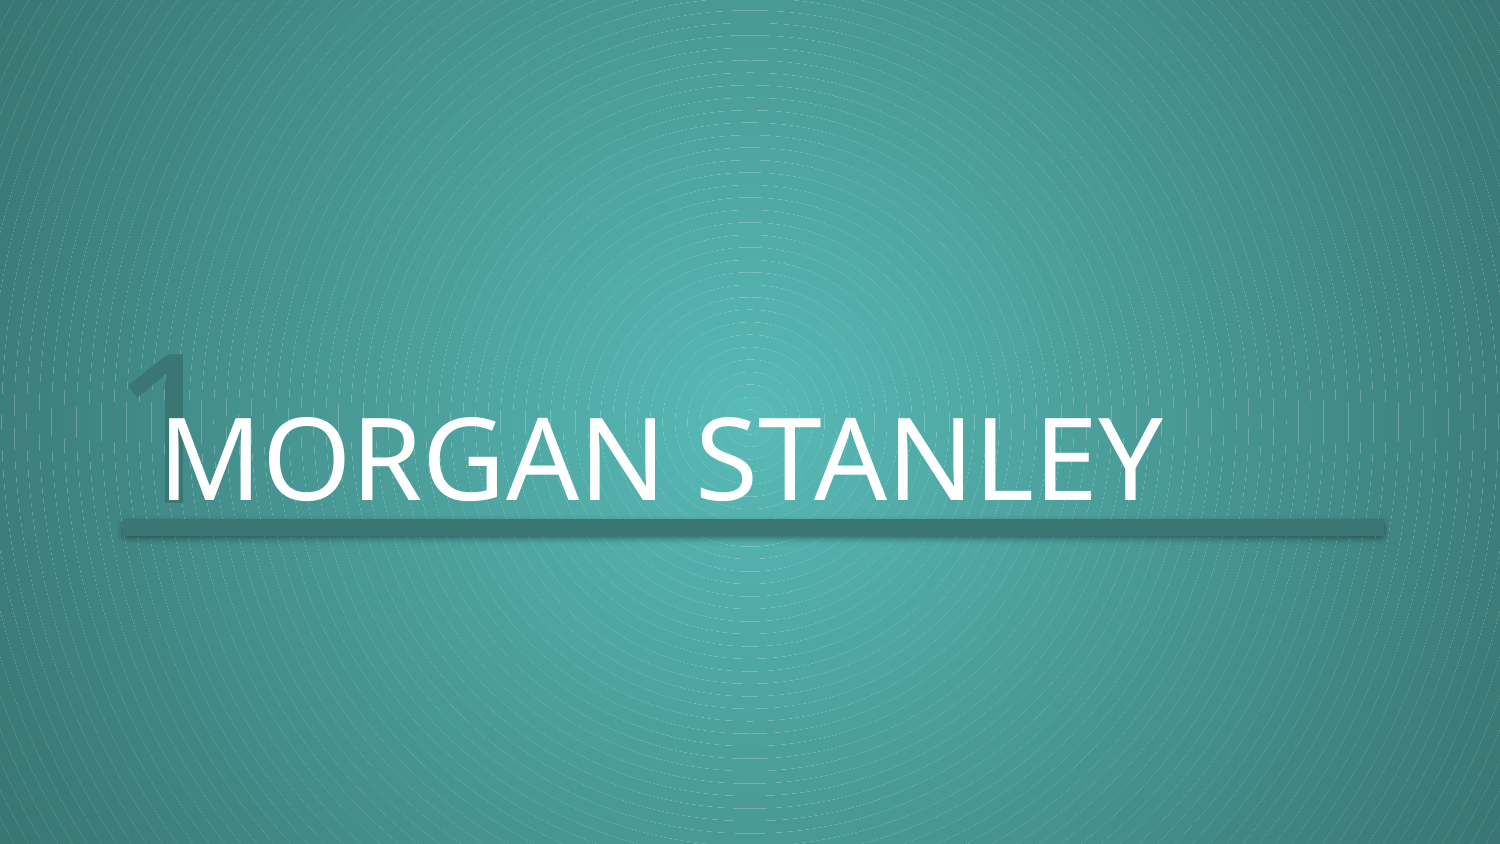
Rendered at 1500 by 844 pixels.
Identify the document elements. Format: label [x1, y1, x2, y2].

text_box [102, 287, 1385, 556]
